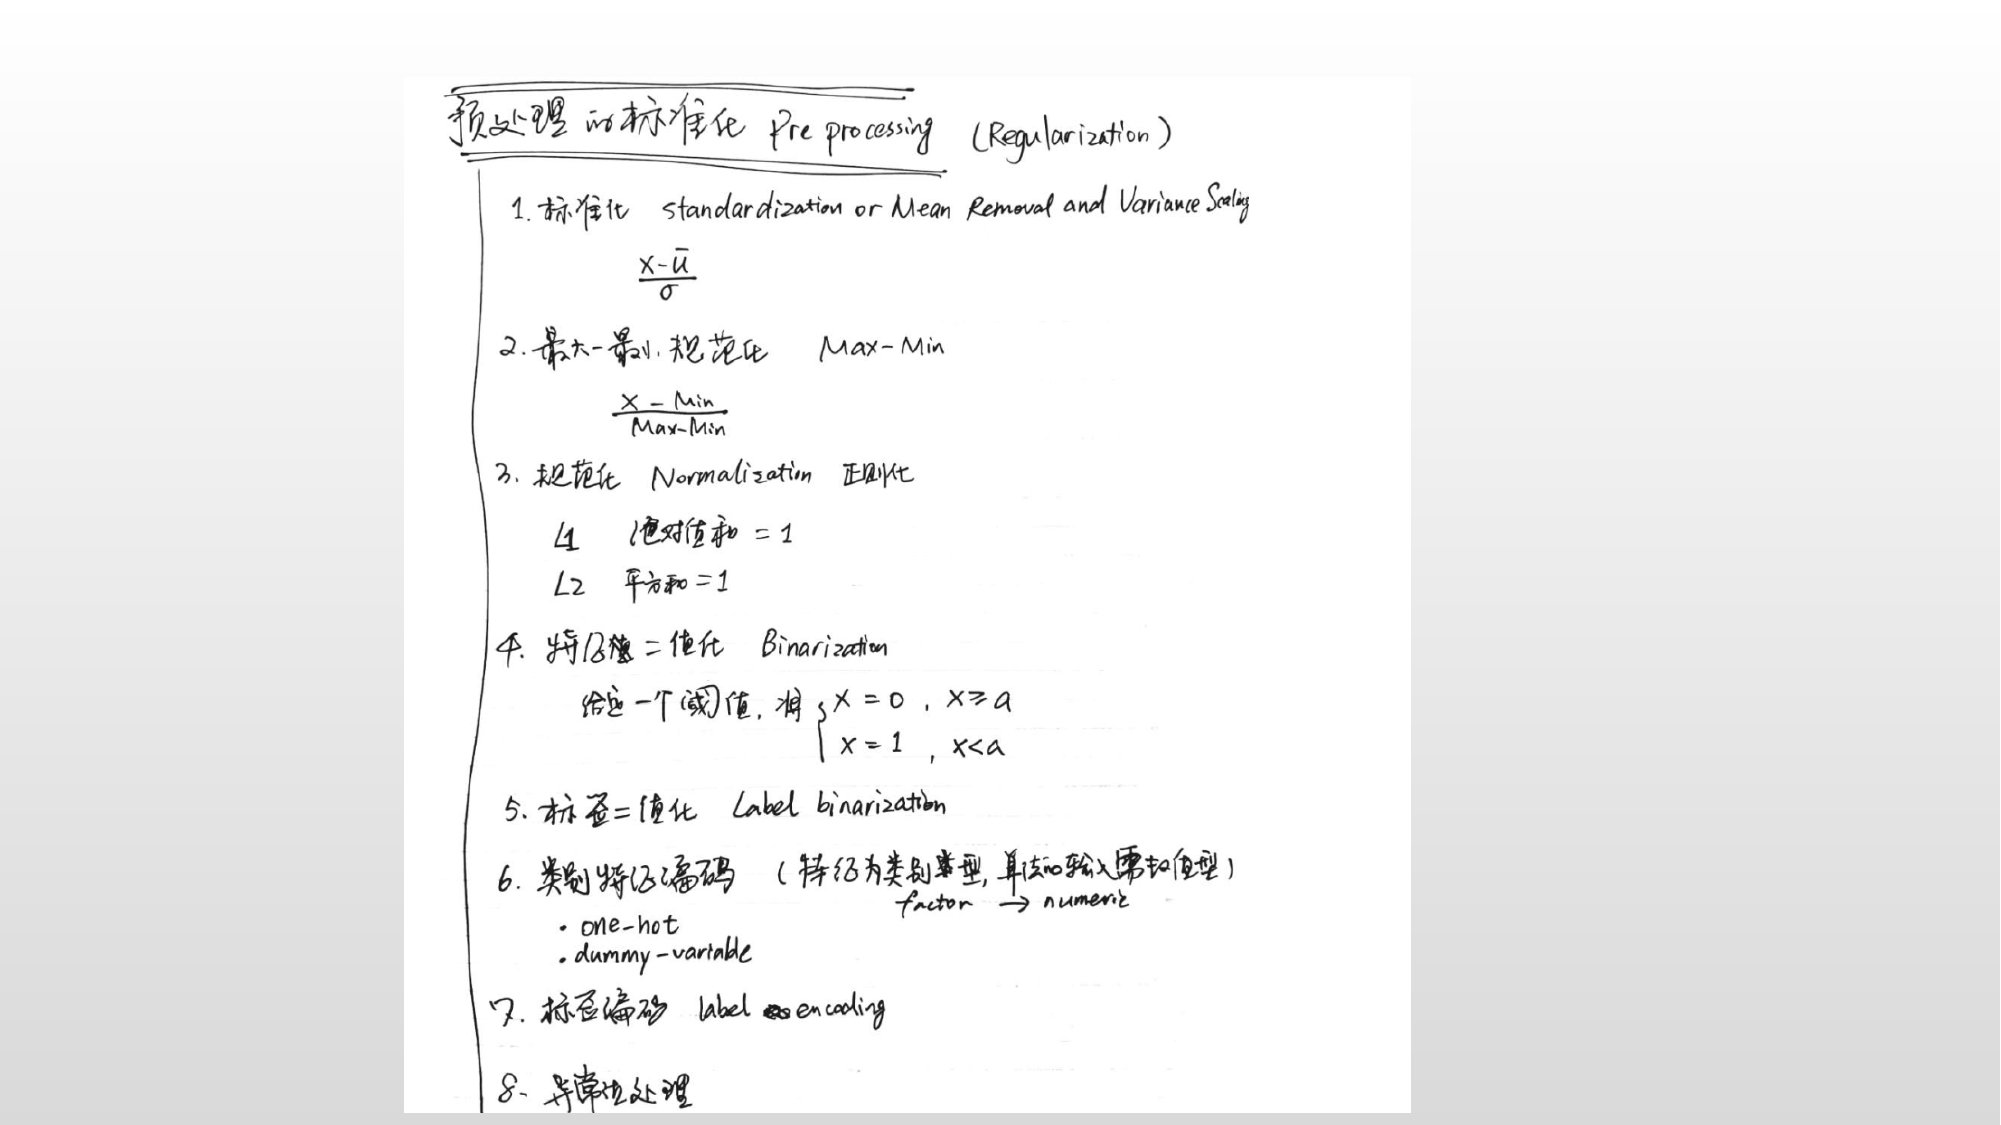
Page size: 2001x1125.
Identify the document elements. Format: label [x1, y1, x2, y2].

list [403, 77, 1411, 1113]
